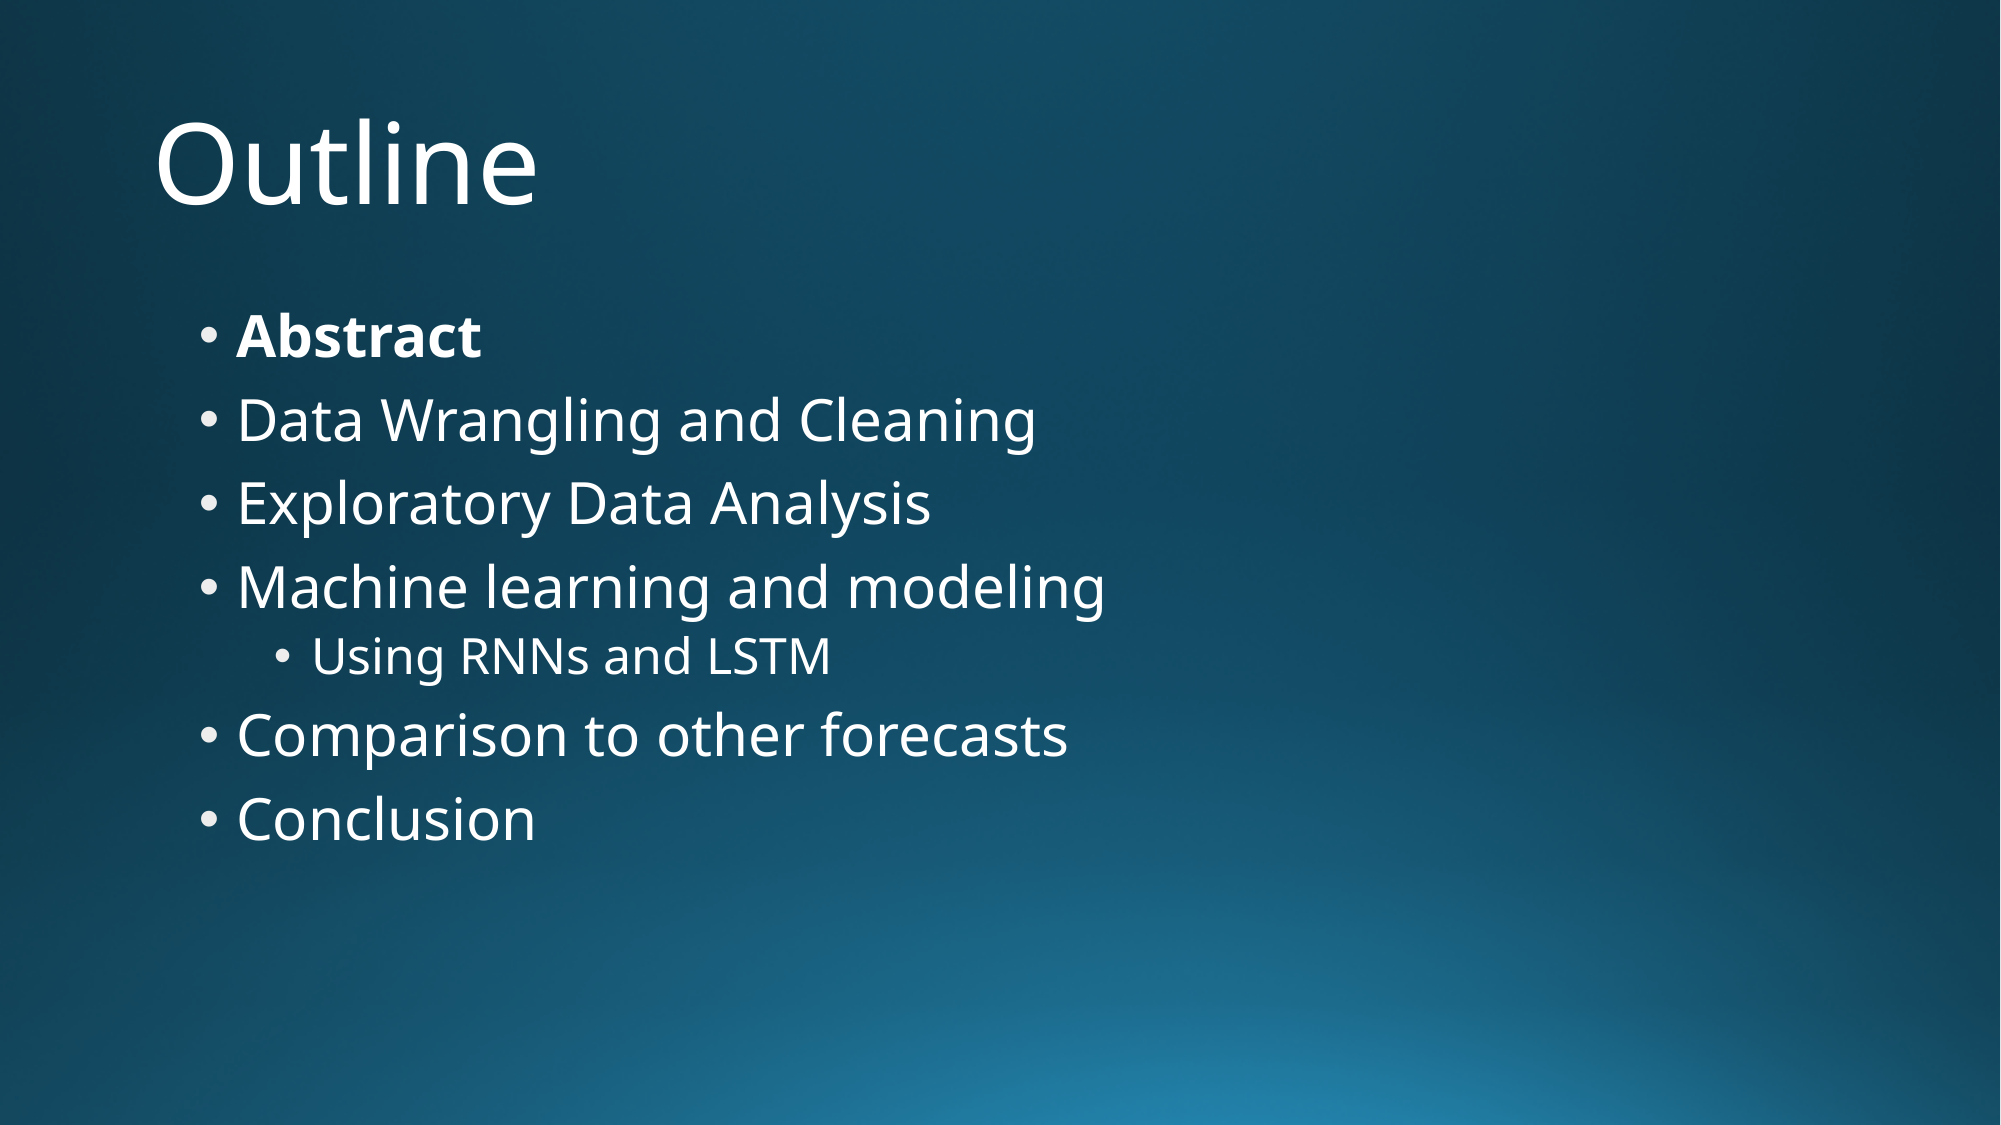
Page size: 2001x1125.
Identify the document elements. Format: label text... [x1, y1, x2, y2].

list Abstract Data Wrangling and Cleaning Exploratory Data Analysis Machine learning and modeling Using RNNs and LSTM Comparison to other forecasts Conclusion [183, 299, 1863, 1014]
title Outline [137, 59, 1863, 278]
picture [0, 0, 2001, 1125]
